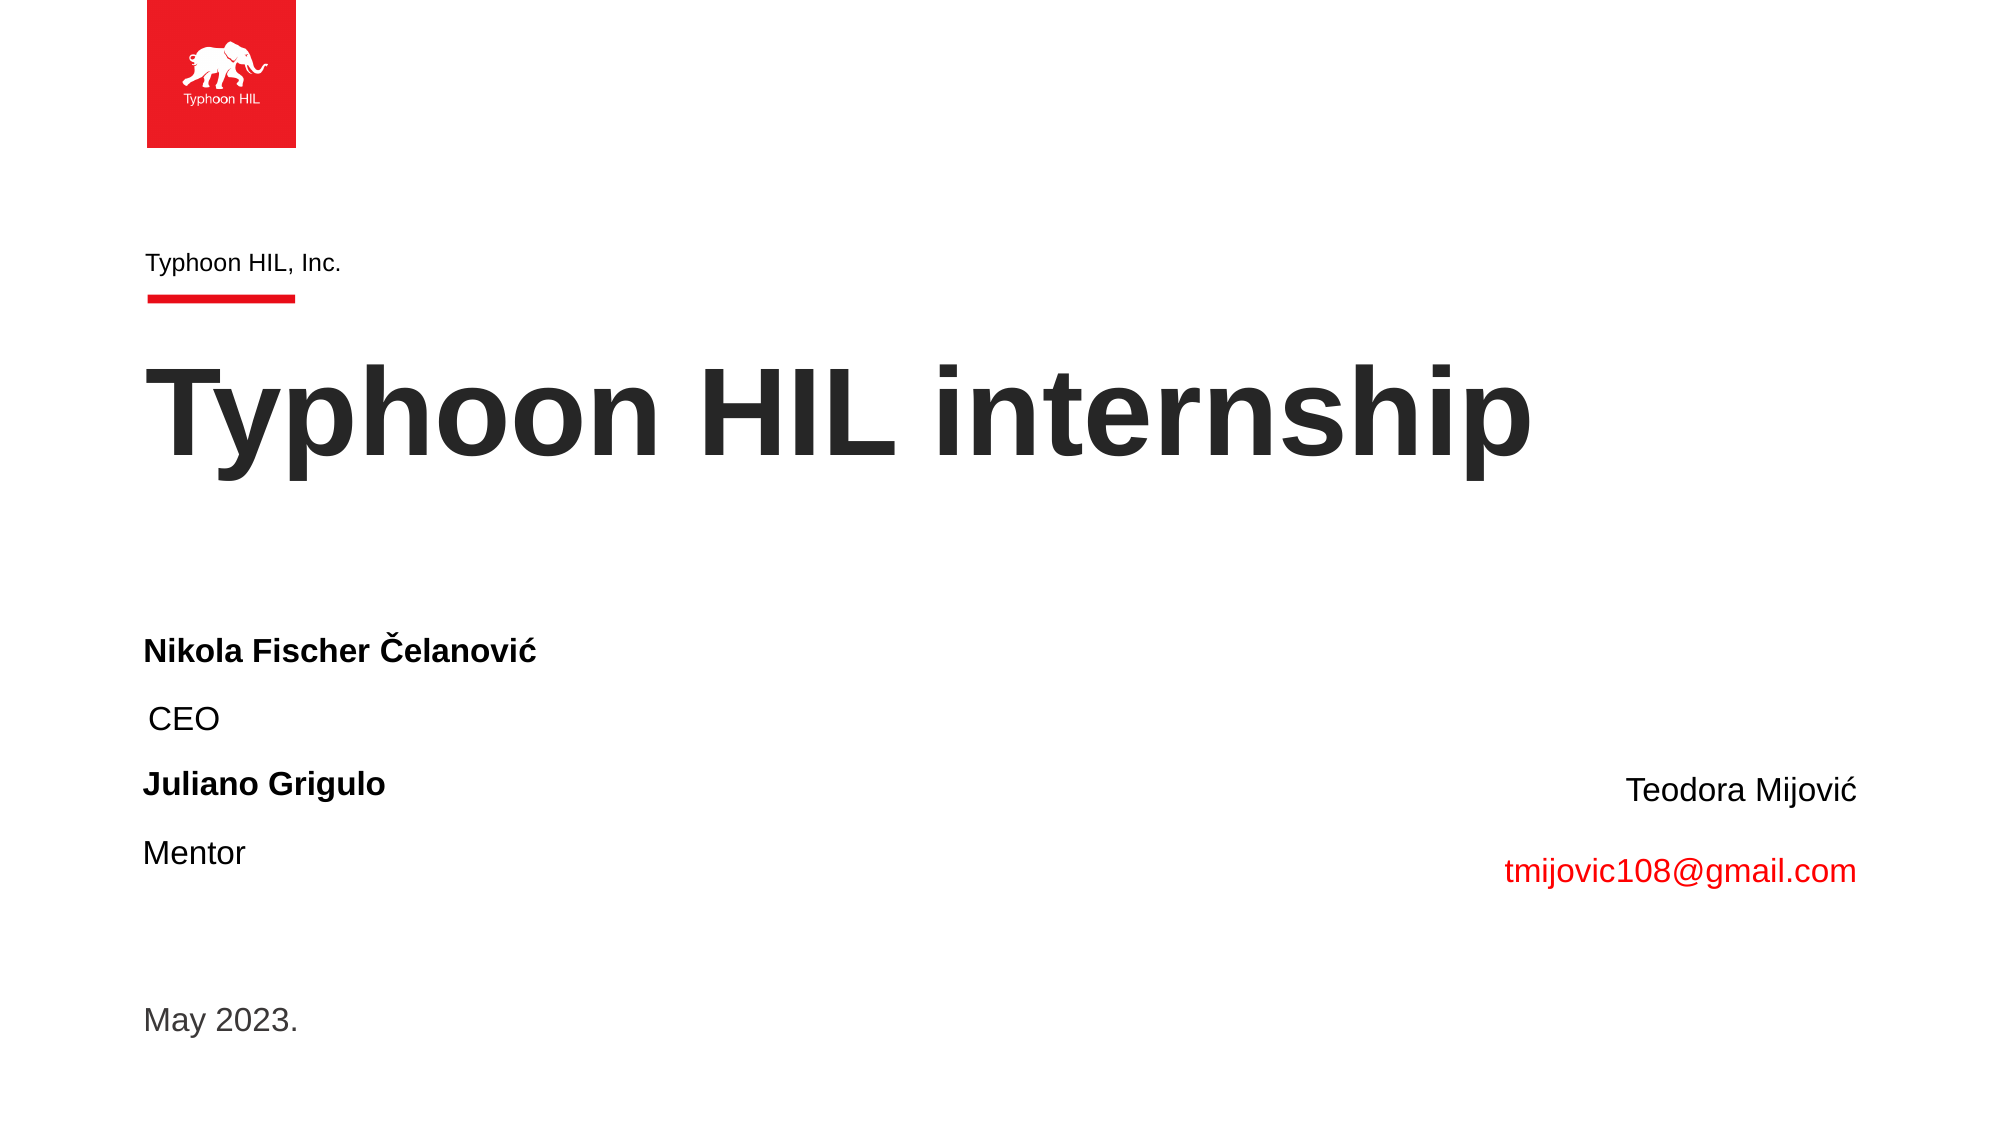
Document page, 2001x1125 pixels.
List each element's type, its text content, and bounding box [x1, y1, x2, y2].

list tmijovic108@gmail.com [1199, 841, 1873, 904]
title Typhoon HIL internship [130, 303, 1862, 490]
list Typhoon HIL, Inc. [130, 233, 807, 294]
list May 2023. [128, 990, 804, 1058]
text_box Mentor [127, 824, 801, 886]
list Nikola Fischer Čelanović [128, 622, 802, 687]
list CEO [133, 690, 807, 751]
list Teodora Mijović [1199, 760, 1873, 825]
text_box Juliano Grigulo [127, 754, 801, 819]
picture [147, 0, 296, 148]
